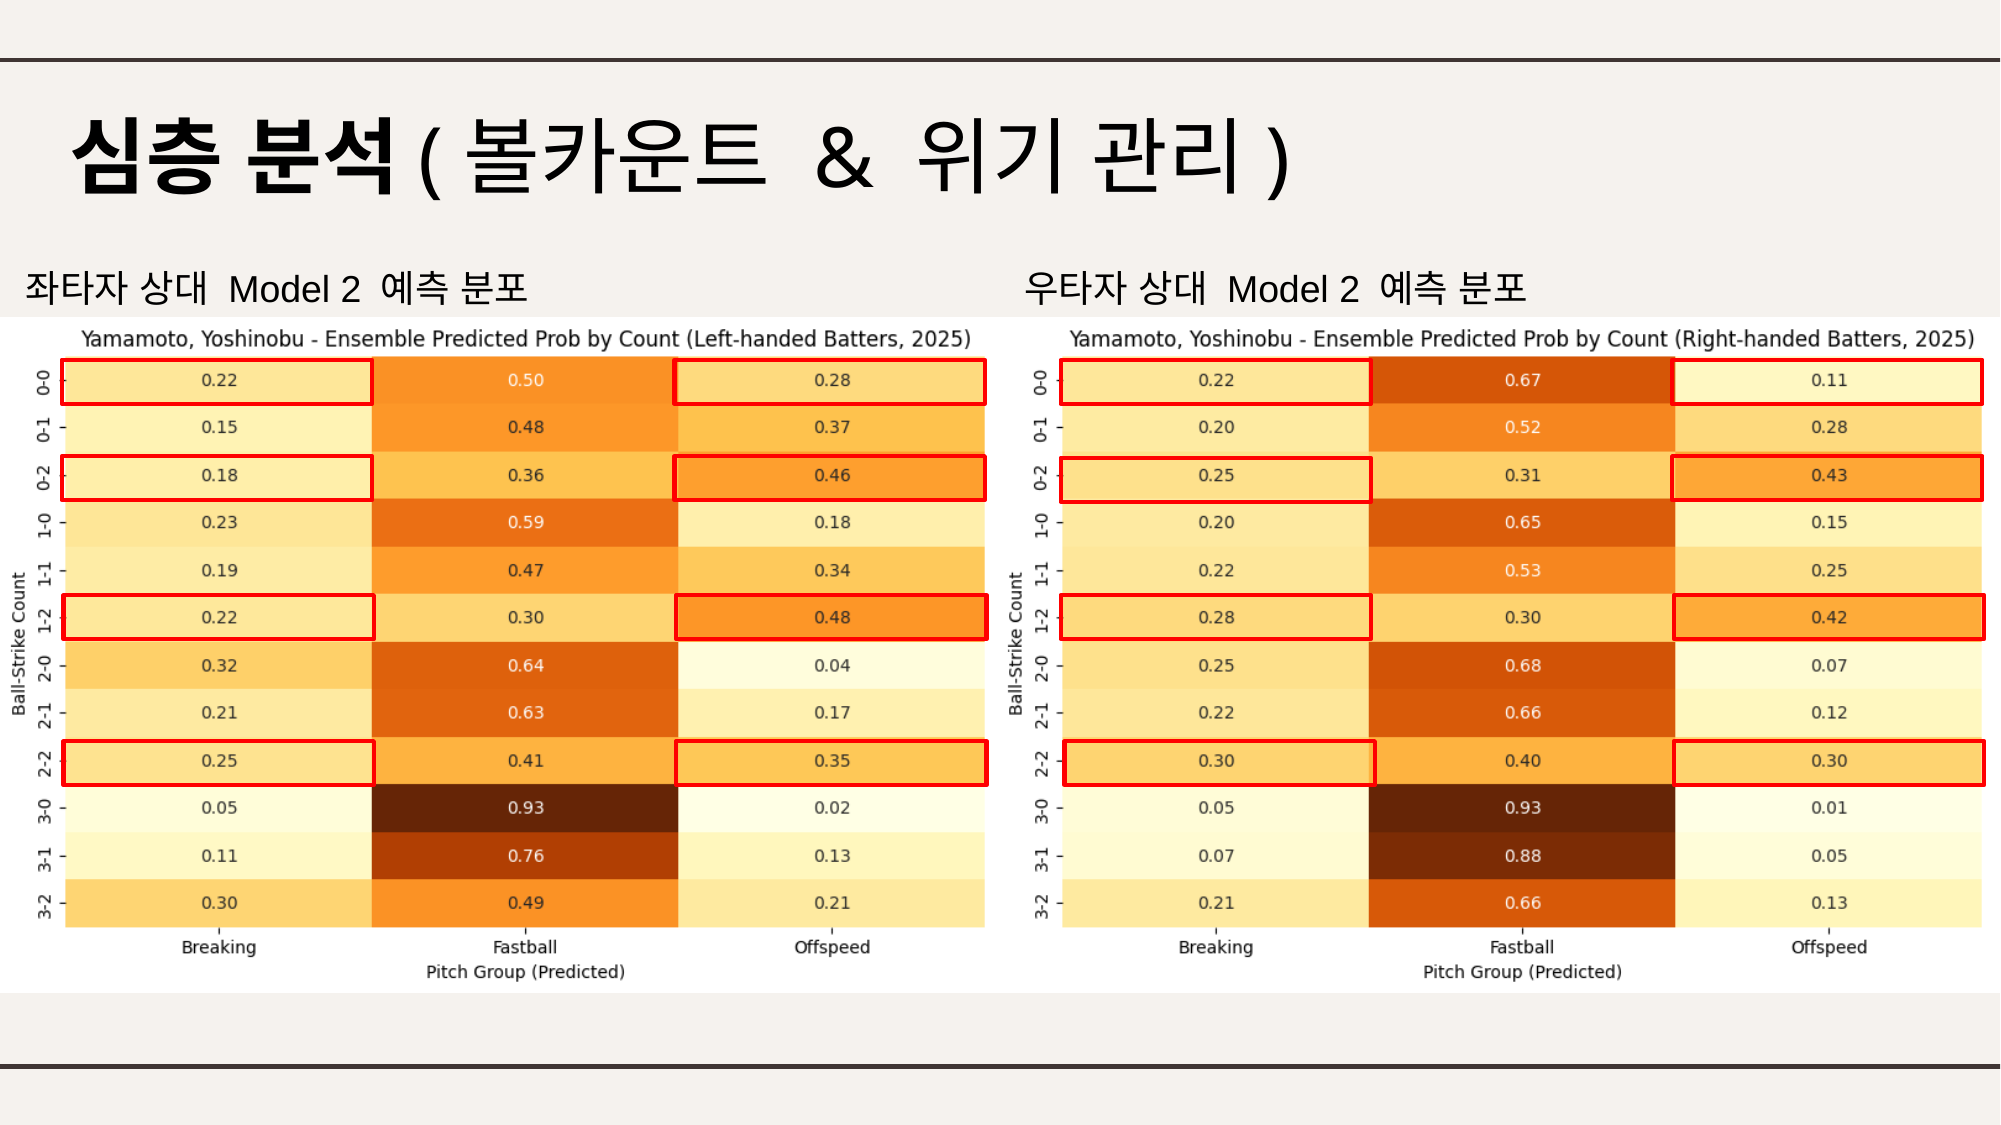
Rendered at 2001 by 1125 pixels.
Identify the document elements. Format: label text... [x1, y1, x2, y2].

text_box 좌타자 상대 Model 2 예측 분포 [11, 257, 545, 315]
title 심층 분석(볼카운트 & 위기 관리) [49, 83, 1738, 210]
picture [0, 317, 2000, 993]
text_box 우타자 상대 Model 2 예측 분포 [1009, 257, 1544, 315]
